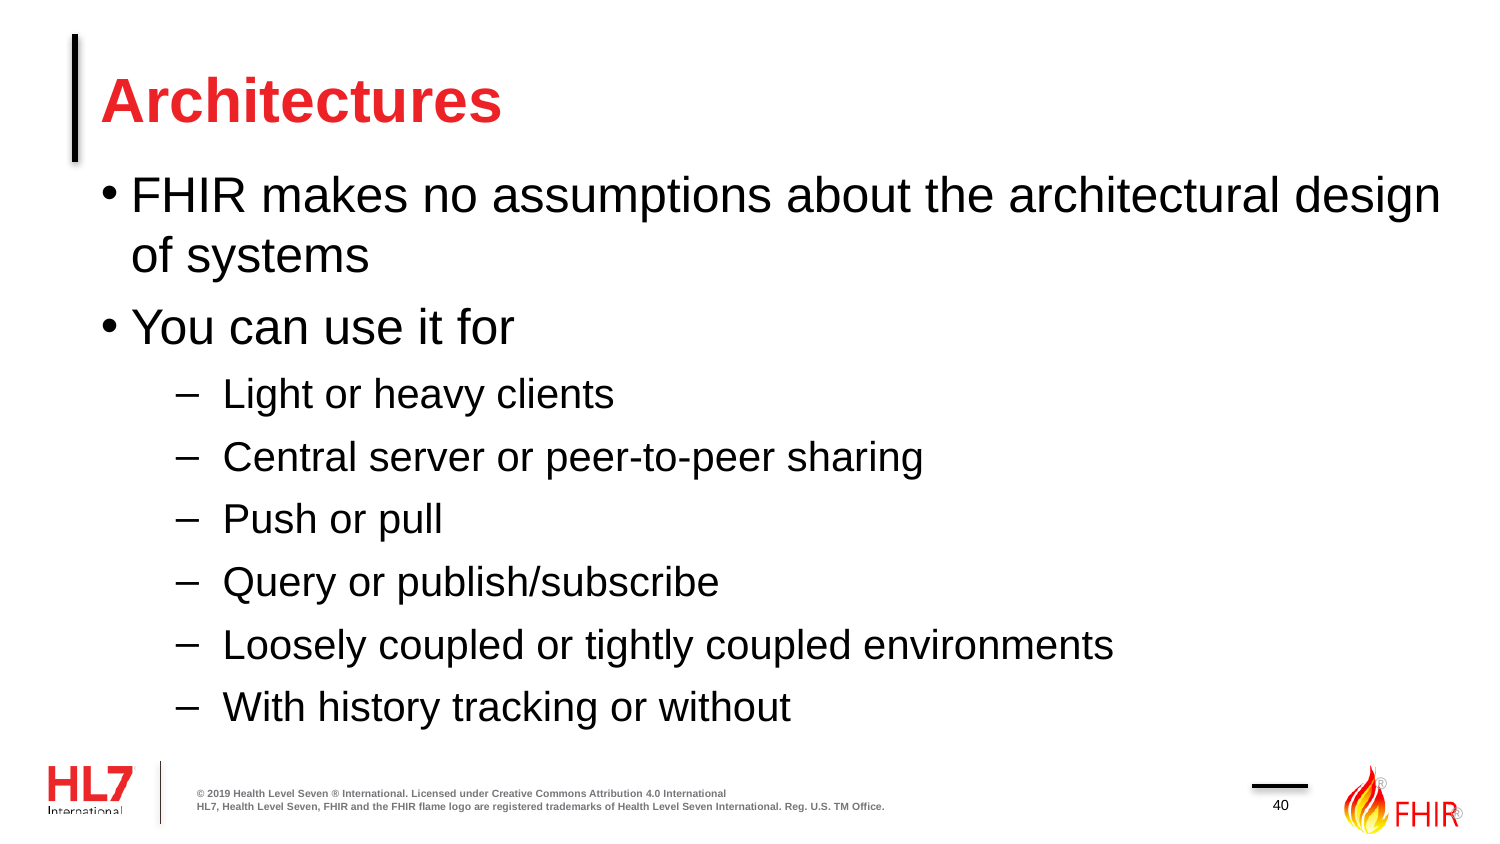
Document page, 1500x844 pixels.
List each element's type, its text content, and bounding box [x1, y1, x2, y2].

slide_number 40 [1258, 786, 1304, 813]
title Architectures [100, 33, 1451, 162]
footer © 2019 Health Level Seven ® International. Licensed under Creative Commons Attribution 4.0 International HL7, Health Level Seven, FHIR and the FHIR flame logo are registered trademarks of Health Level Seven International. Reg. U.S. TM Office. [196, 786, 941, 813]
picture [1339, 760, 1463, 837]
list FHIR makes no assumptions about the architectural design of systems You can use it for Light or heavy clients Central server or peer-to-peer sharing Push or pull Query or publish/subscribe Loosely coupled or tightly coupled environments With history tracking or without [100, 162, 1451, 731]
